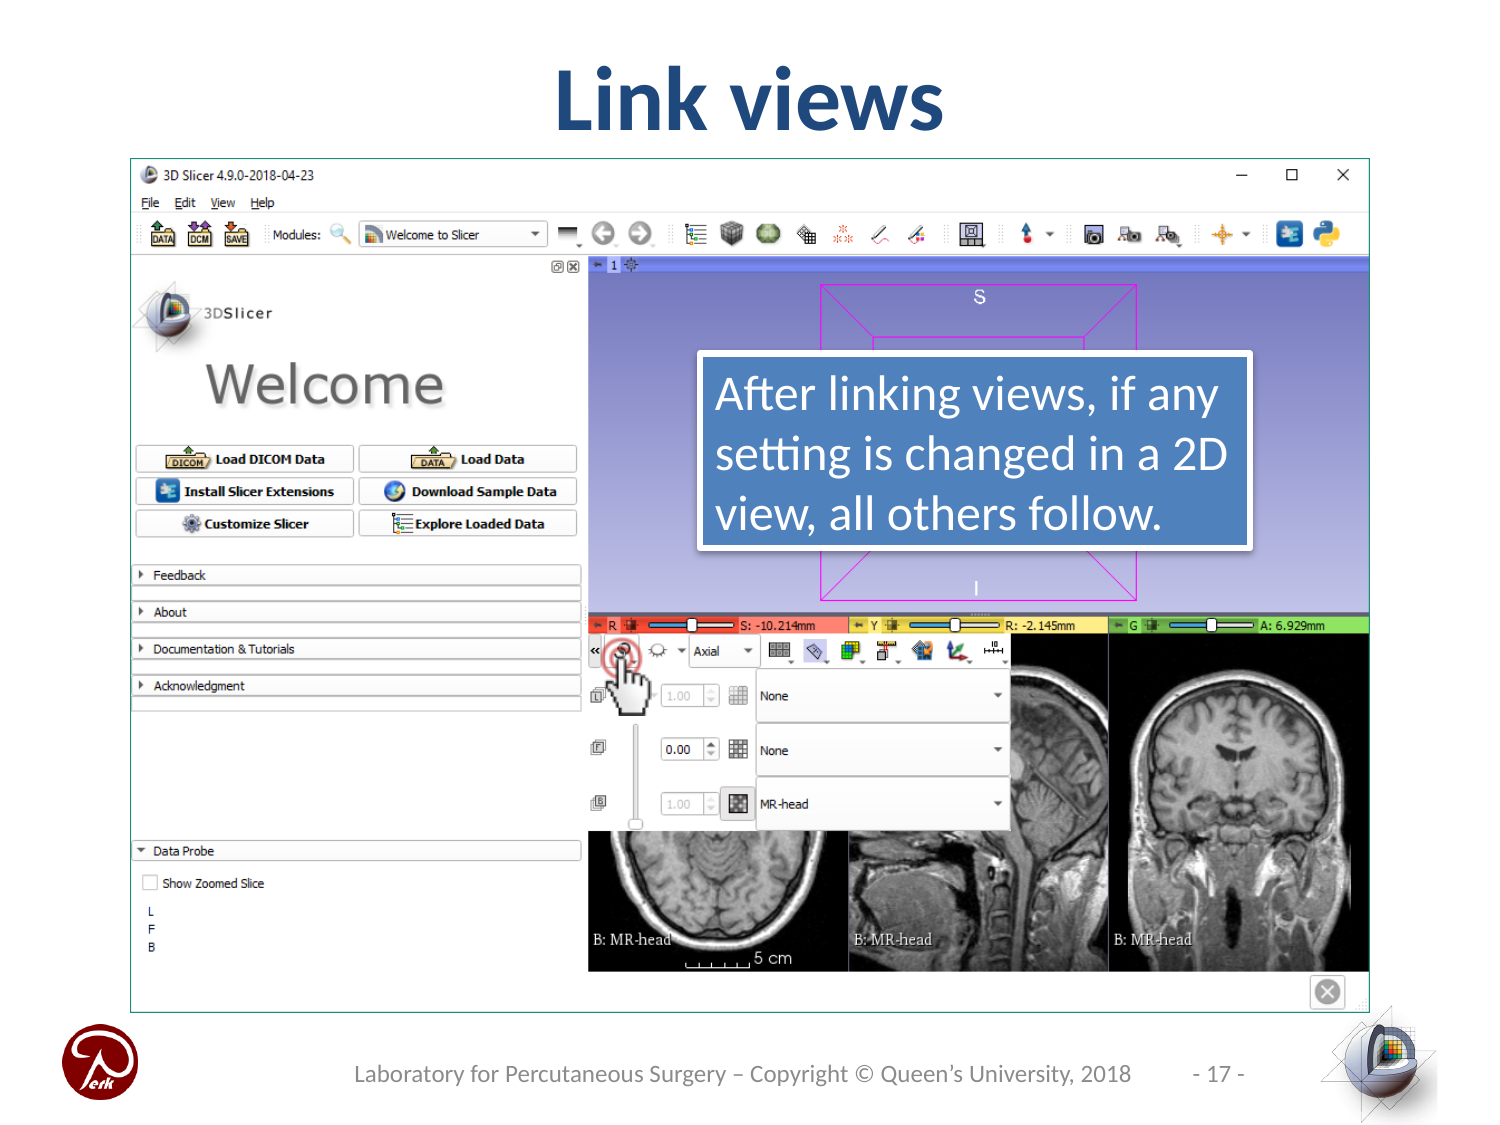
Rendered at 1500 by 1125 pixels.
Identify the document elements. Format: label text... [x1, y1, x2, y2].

picture [129, 158, 1438, 1125]
picture [62, 1024, 138, 1100]
slide_number - 17 - [1175, 1042, 1263, 1103]
title Link views [74, 0, 1426, 188]
footer Laboratory for Percutaneous Surgery – Copyright © Queen’s University, 2018 [312, 1042, 1175, 1103]
